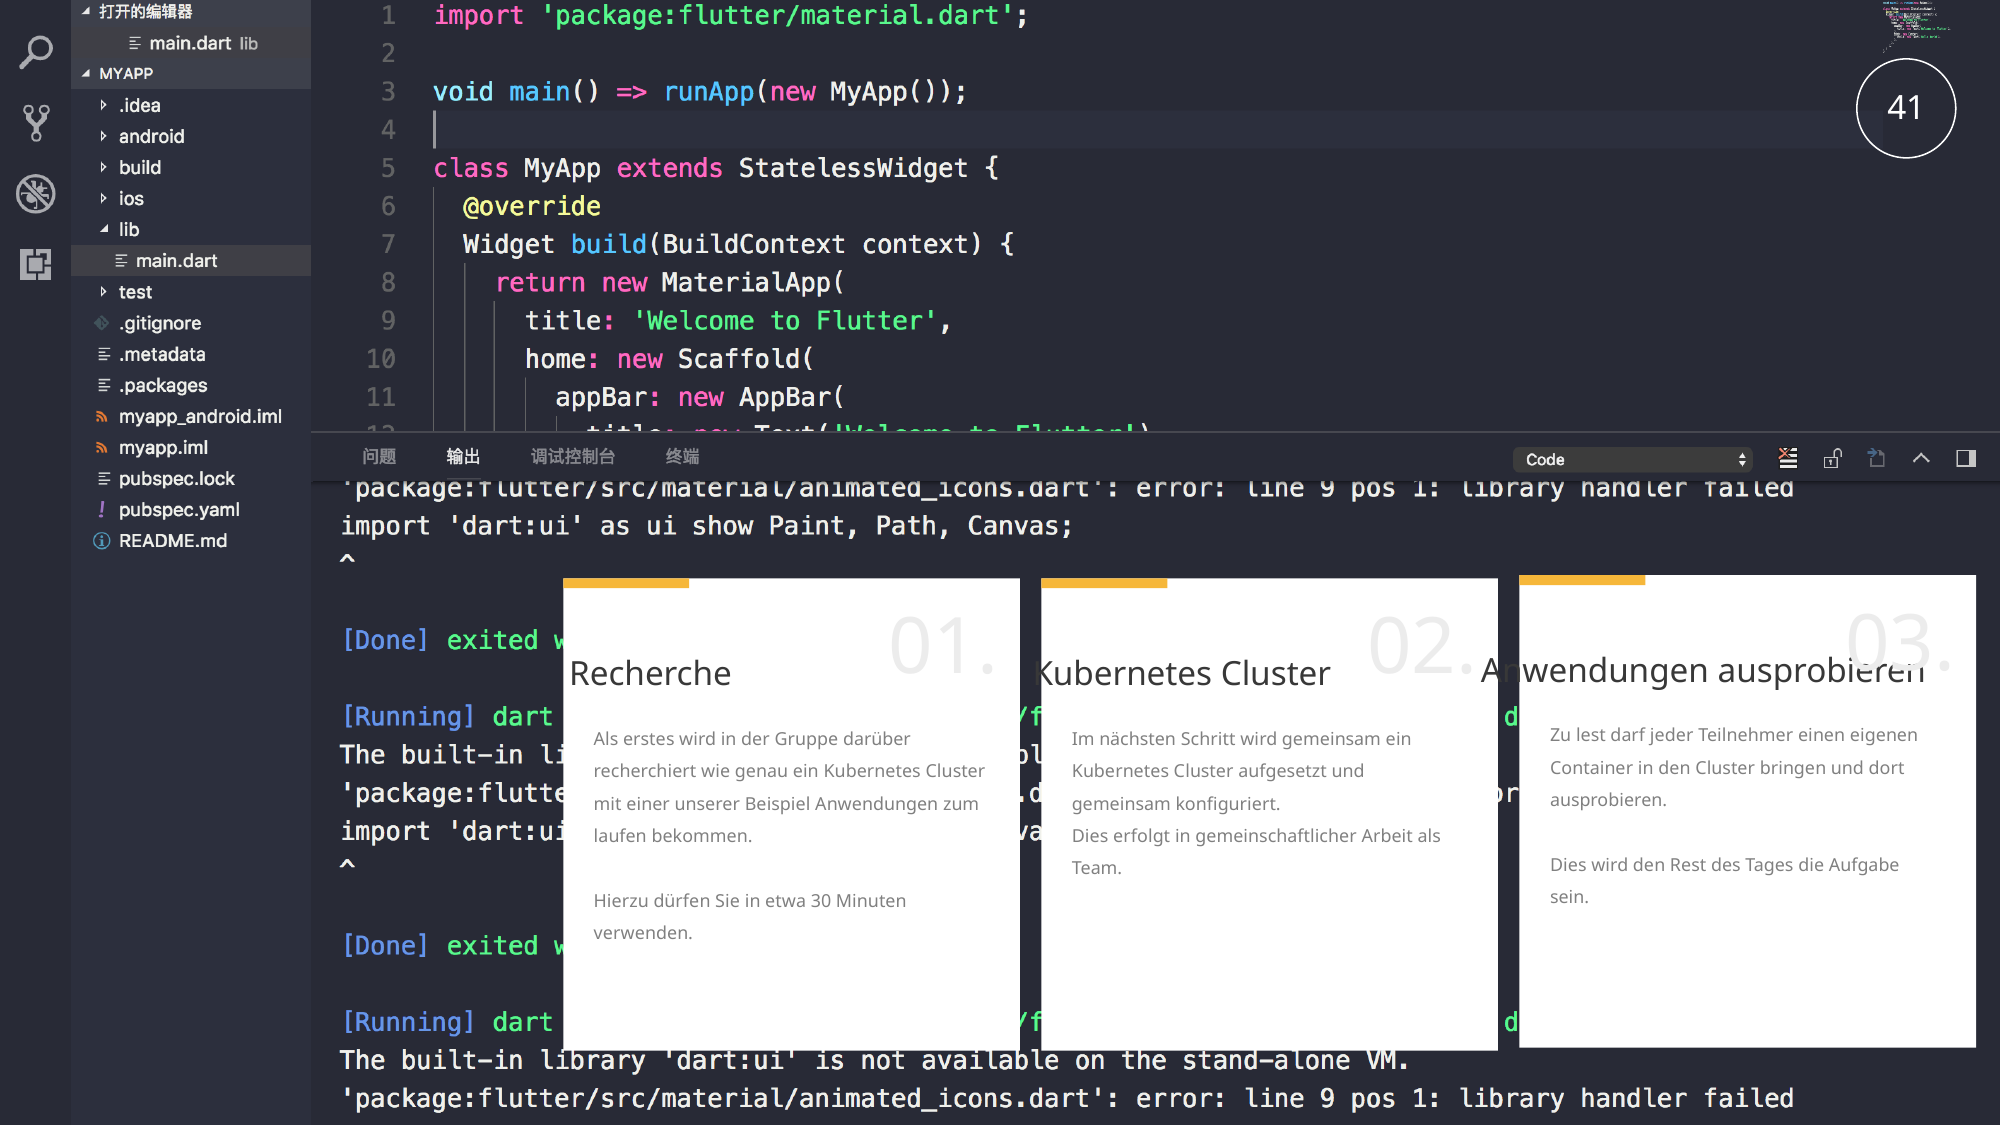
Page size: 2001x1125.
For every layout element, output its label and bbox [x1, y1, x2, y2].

text_box [1519, 575, 1977, 1048]
text_box [1856, 58, 1956, 158]
text_box [1041, 578, 1499, 1051]
text_box [563, 578, 1020, 1051]
picture [0, 0, 2000, 1125]
